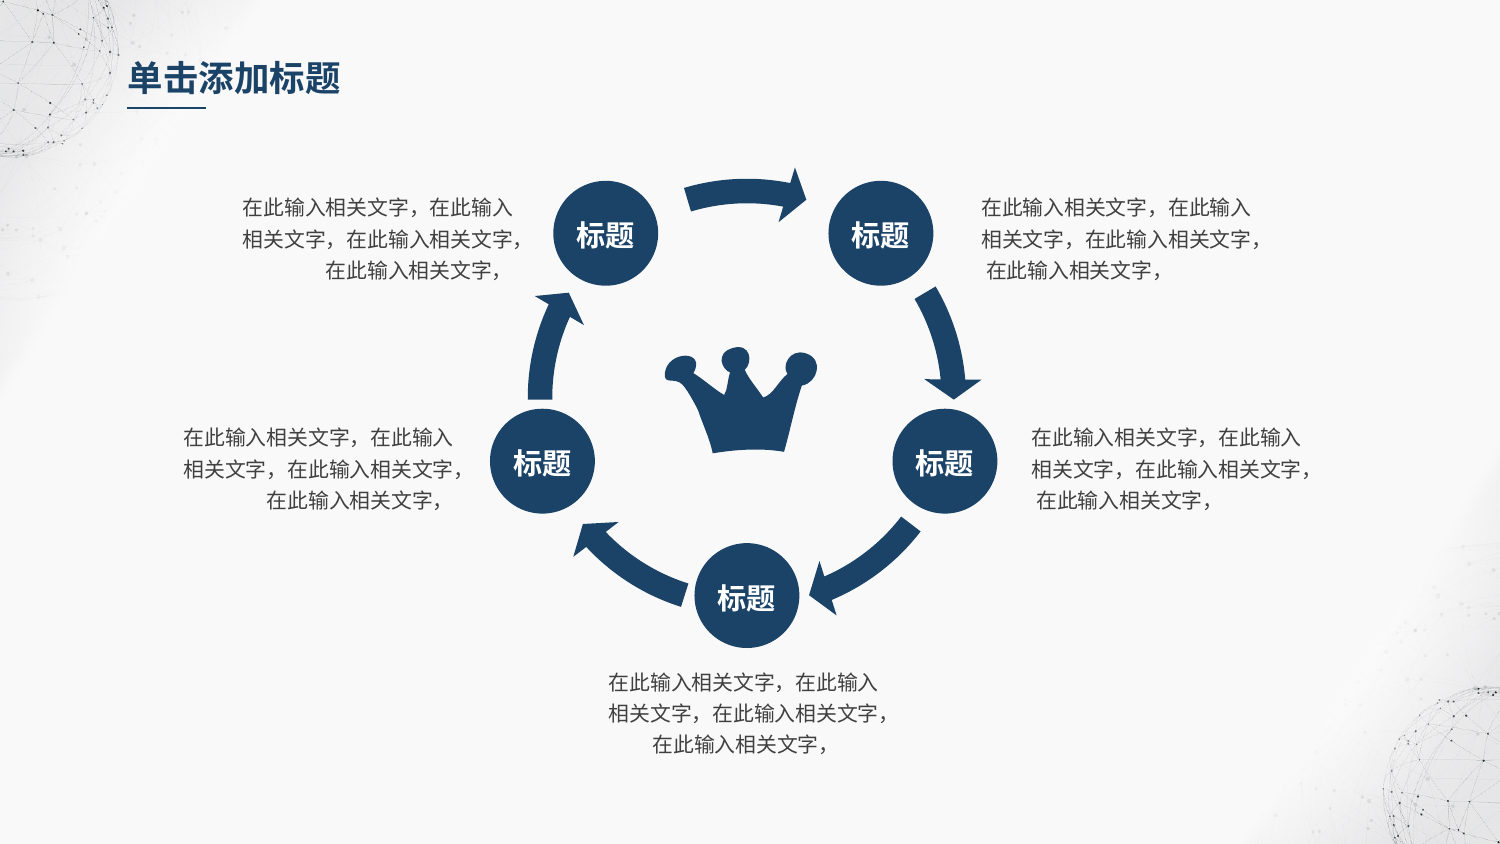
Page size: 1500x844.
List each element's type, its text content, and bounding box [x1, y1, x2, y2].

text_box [828, 180, 934, 286]
text_box 在此输入相关文字，在此输入相关文字，在此输入相关文字， 在此输入相关文字， [590, 657, 897, 763]
text_box [683, 167, 807, 223]
text_box [914, 286, 982, 400]
text_box 在此输入相关文字，在此输入相关文字，在此输入相关文字， 在此输入相关文字， [970, 183, 1277, 289]
text_box [573, 521, 689, 607]
text_box 在此输入相关文字，在此输入相关文字，在此输入相关文字， 在此输入相关文字， [217, 183, 524, 289]
text_box 在此输入相关文字，在此输入相关文字，在此输入相关文字， 在此输入相关文字， [1020, 413, 1327, 518]
text_box [809, 516, 921, 616]
picture [0, 0, 1500, 844]
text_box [694, 543, 800, 648]
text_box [892, 408, 998, 514]
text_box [489, 408, 595, 514]
text_box [527, 292, 584, 400]
text_box [664, 347, 817, 454]
text_box 单击添加标题 [116, 50, 488, 105]
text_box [553, 180, 659, 286]
text_box 在此输入相关文字，在此输入相关文字，在此输入相关文字， 在此输入相关文字， [158, 413, 465, 518]
